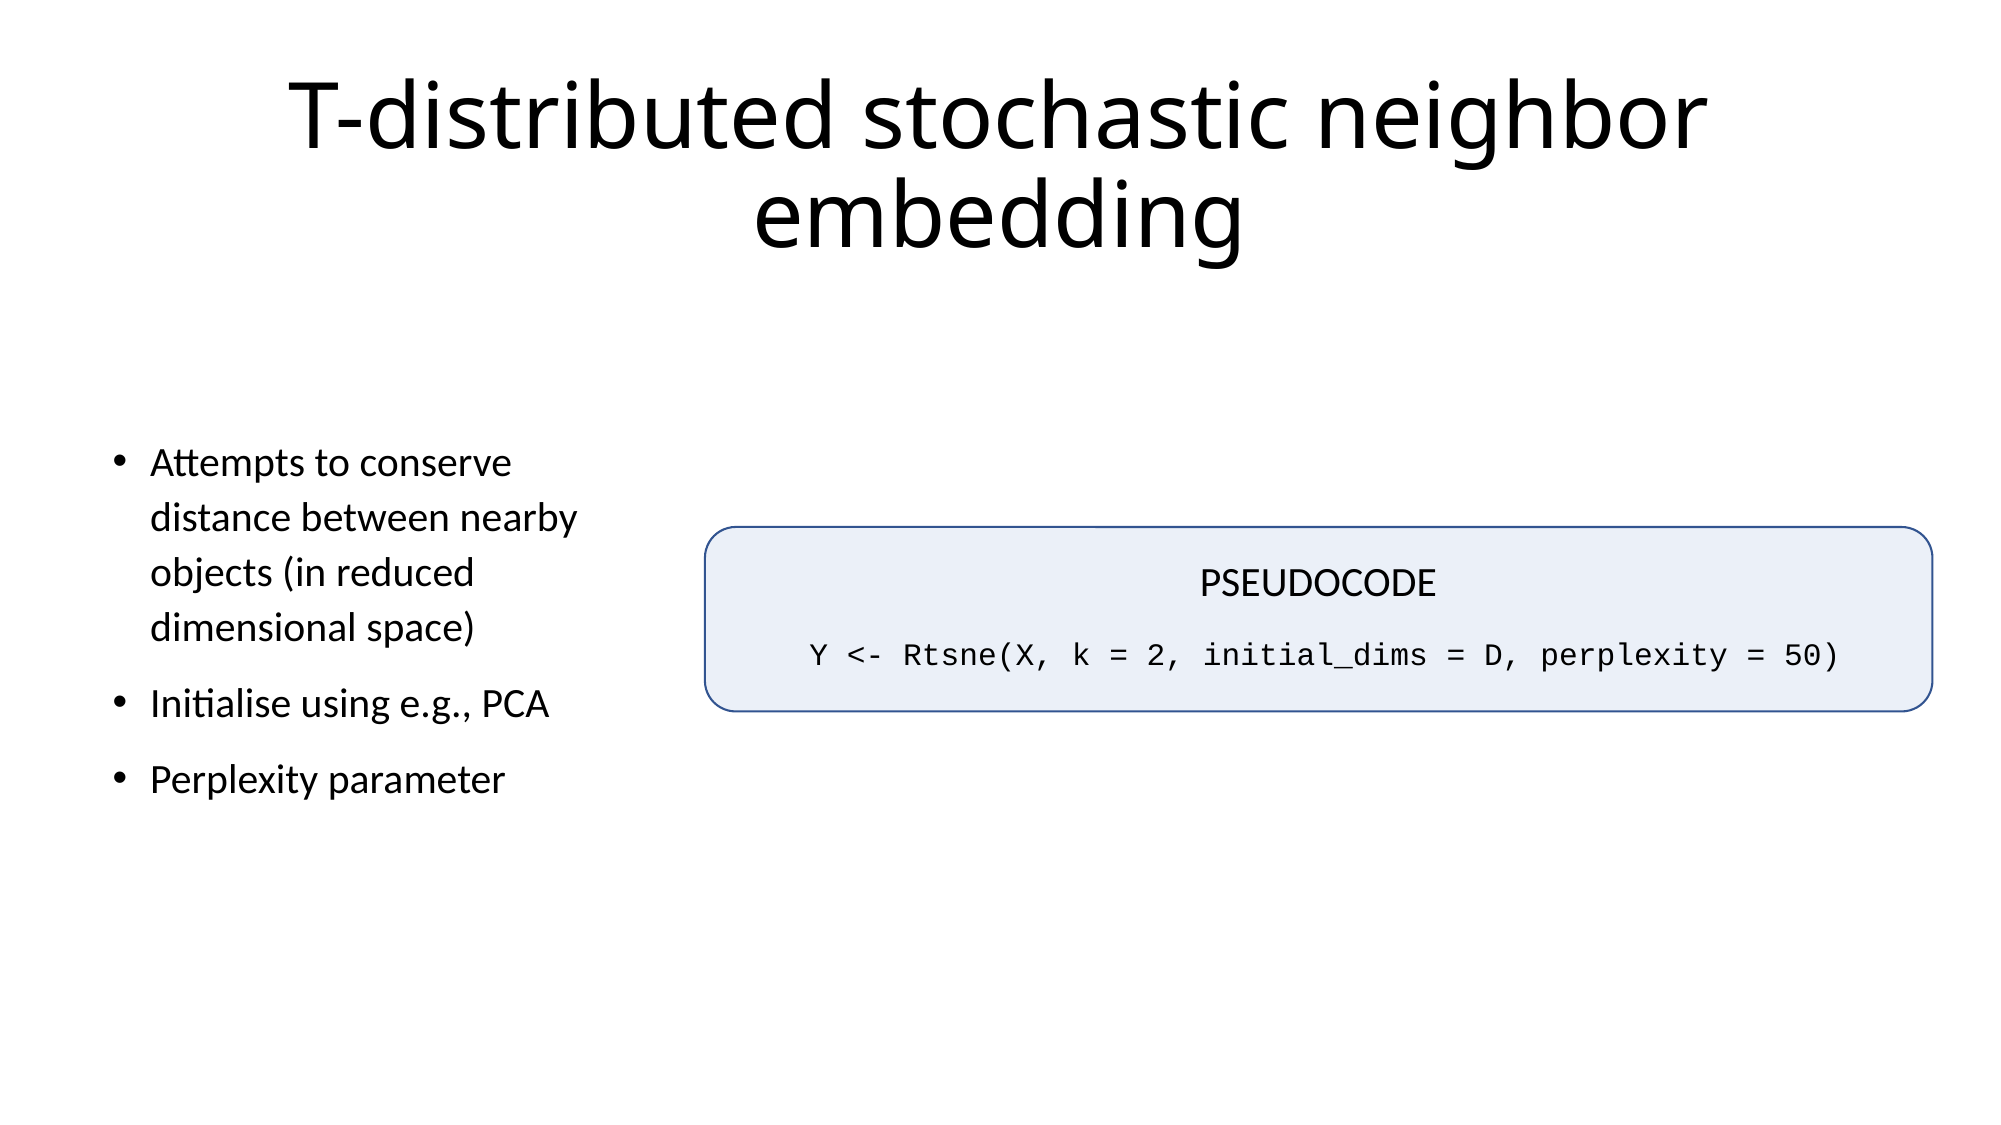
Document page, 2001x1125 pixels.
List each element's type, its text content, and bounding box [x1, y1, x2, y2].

text_box Y <- Rtsne(X, k = 2, initial_dims = D, perplexity = 50) [794, 630, 2000, 708]
title T-distributed stochastic neighbor embedding [137, 59, 1863, 278]
text_box [703, 525, 1934, 713]
text_box Attempts to conserve distance between nearby objects (in reduced dimensional space) Initialise using e.g., PCA Perplexity parameter [97, 422, 661, 916]
text_box PSEUDOCODE [1185, 547, 1453, 613]
